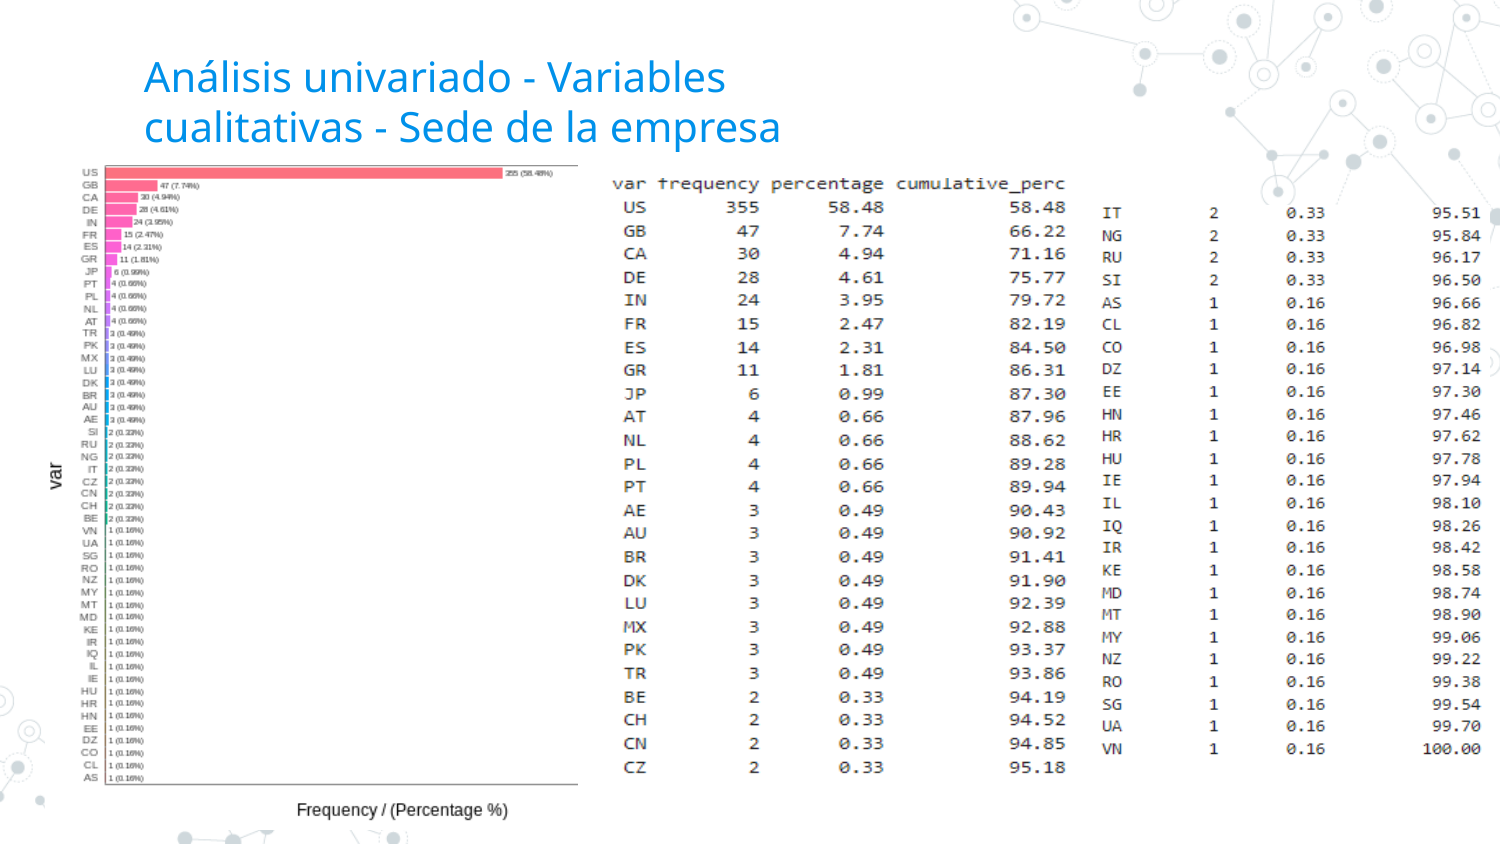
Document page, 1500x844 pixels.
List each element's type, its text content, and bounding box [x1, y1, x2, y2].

title Análisis univariado - Variables cualitativas - Sede de la empresa [128, 50, 1372, 166]
picture [0, 0, 1500, 844]
